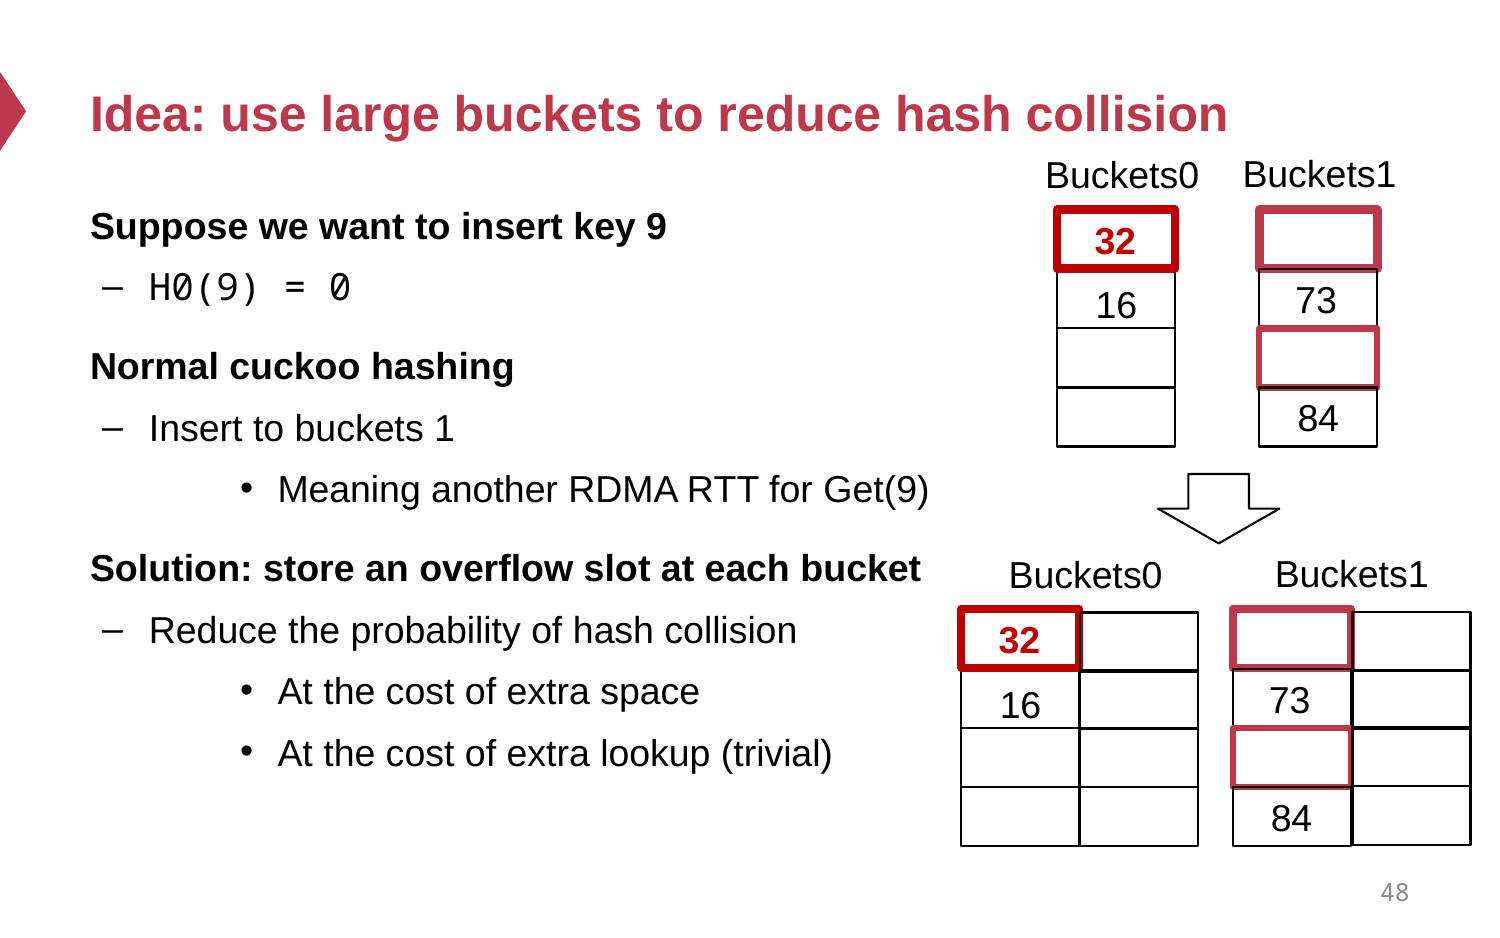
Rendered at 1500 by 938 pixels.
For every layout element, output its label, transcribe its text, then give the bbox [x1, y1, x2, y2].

text_box Buckets1 [1260, 542, 1458, 603]
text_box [1352, 785, 1471, 847]
slide_number 48 [1074, 868, 1425, 919]
text_box 32 [983, 608, 1056, 666]
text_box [1352, 610, 1471, 668]
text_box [961, 667, 1074, 725]
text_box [1056, 327, 1176, 386]
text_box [1232, 785, 1347, 847]
text_box [1055, 207, 1177, 269]
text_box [1352, 668, 1471, 725]
list Suppose we want to insert key 9 H0(9) = 0 Normal cuckoo hashing Insert to buckets 1 Meaning another RDMA RTT for Get(9) Solution: store an overflow slot at each bucket Reduce the probability of hash collision At the cost of extra space At the cost of extra lookup (trivial) [75, 185, 1075, 938]
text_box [961, 726, 1074, 784]
text_box Buckets0 [1030, 143, 1228, 204]
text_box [961, 785, 1074, 847]
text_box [1079, 785, 1199, 847]
text_box [959, 607, 1081, 667]
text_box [1259, 268, 1378, 327]
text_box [1259, 327, 1378, 386]
text_box Buckets1 [1227, 143, 1425, 203]
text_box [1079, 669, 1199, 726]
text_box [1155, 471, 1282, 546]
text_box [1232, 726, 1347, 785]
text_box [1079, 611, 1199, 668]
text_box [1259, 208, 1378, 268]
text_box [1352, 725, 1471, 784]
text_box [1259, 386, 1378, 448]
title Idea: use large buckets to reduce hash collision [75, 37, 1425, 185]
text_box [1056, 268, 1176, 327]
text_box 32 [1079, 209, 1151, 267]
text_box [1056, 386, 1176, 448]
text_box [1232, 607, 1351, 667]
text_box Buckets0 [993, 543, 1191, 603]
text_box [1079, 726, 1199, 785]
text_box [1232, 667, 1347, 726]
